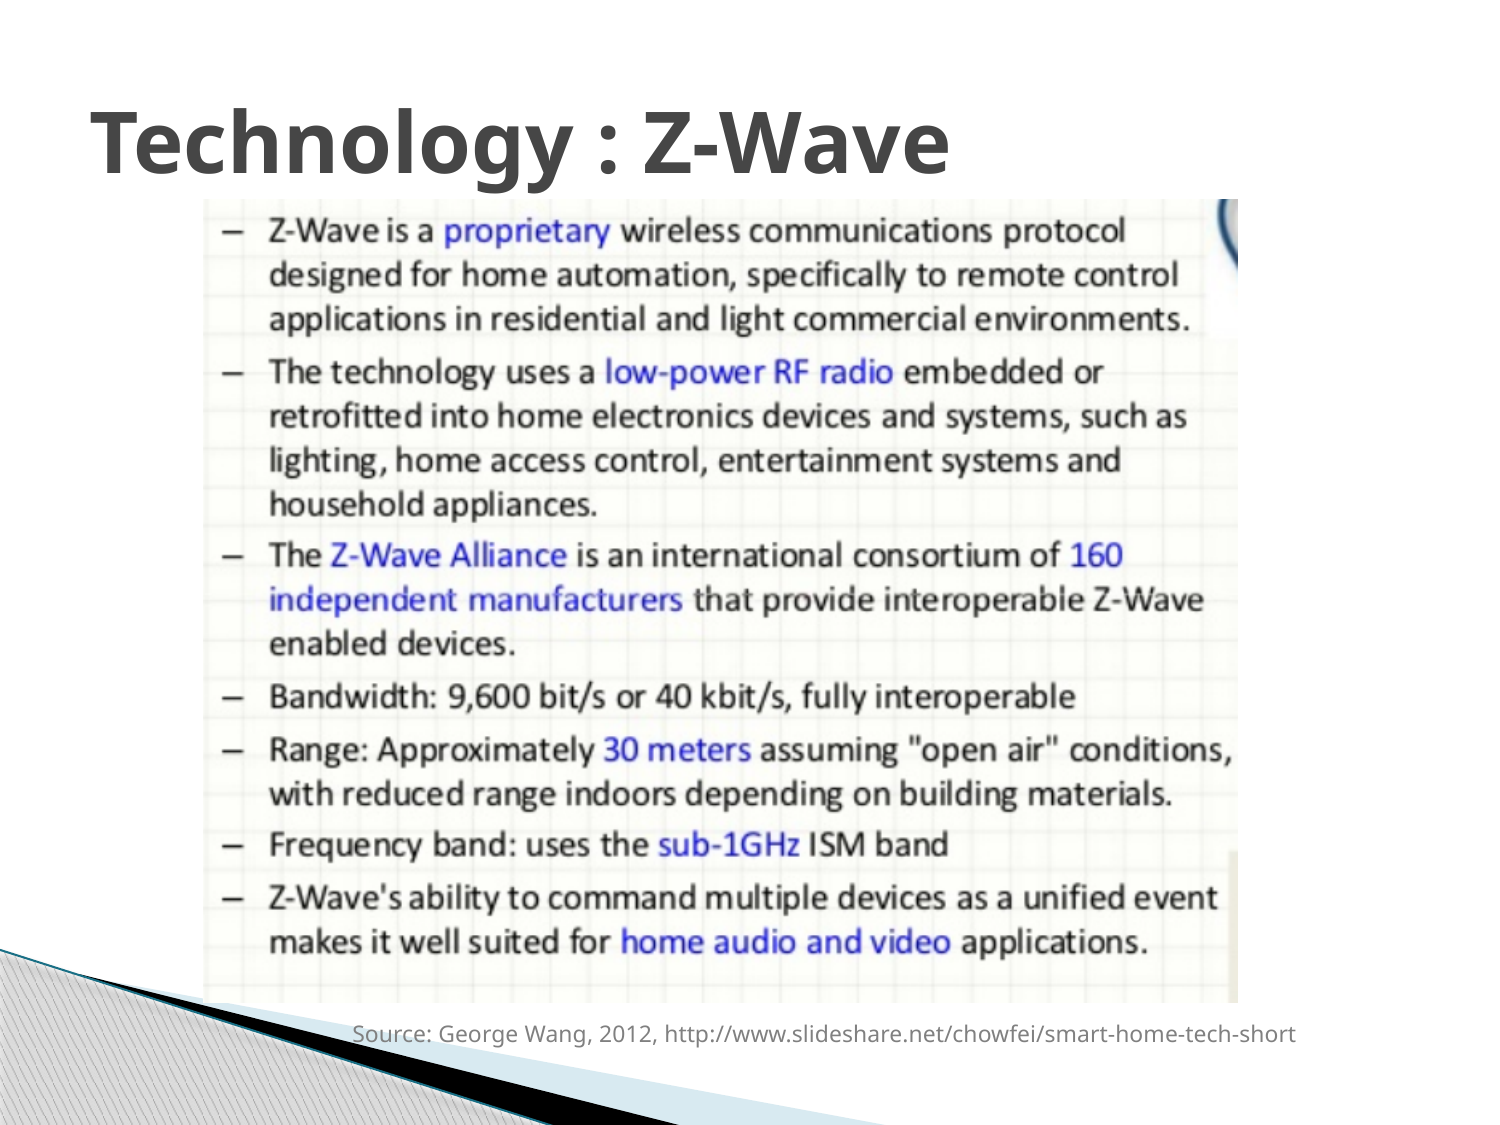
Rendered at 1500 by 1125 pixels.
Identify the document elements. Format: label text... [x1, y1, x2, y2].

text_box Source: George Wang, 2012, http://www.slideshare.net/chowfei/smart-home-tech-short [337, 1012, 1413, 1055]
title Technology : Z-Wave [75, 45, 1425, 233]
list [203, 199, 1238, 1004]
